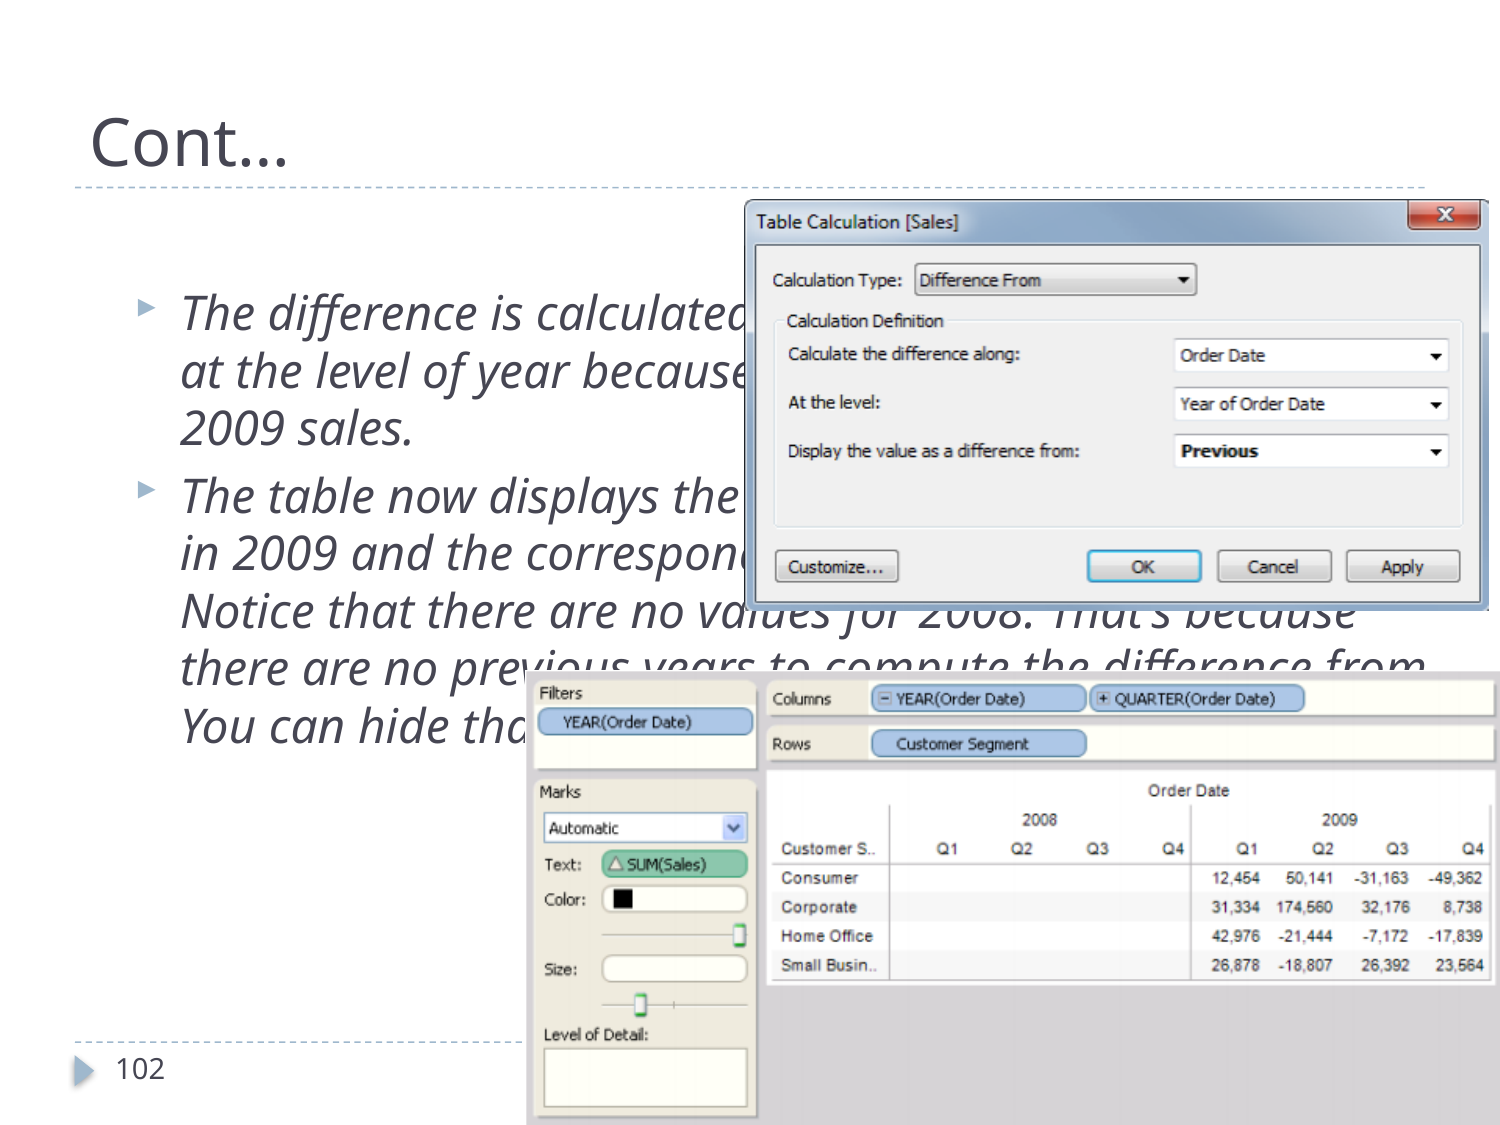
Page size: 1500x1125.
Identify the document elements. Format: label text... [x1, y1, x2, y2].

list The difference is calculated along the Order Date dimension at the level of year because we are comparing 2008 sales to 2009 sales. The table now displays the difference between each quarter in 2009 and the corresponding quarter in the previous year. Notice that there are no values for 2008. That’s because there are no previous years to compute the difference from. You can hide that column without affecting the calculation. [75, 200, 1475, 1038]
slide_number 102 [100, 1042, 426, 1103]
picture [524, 670, 1500, 1125]
title Cont… [75, 24, 1425, 188]
picture [744, 199, 1489, 612]
